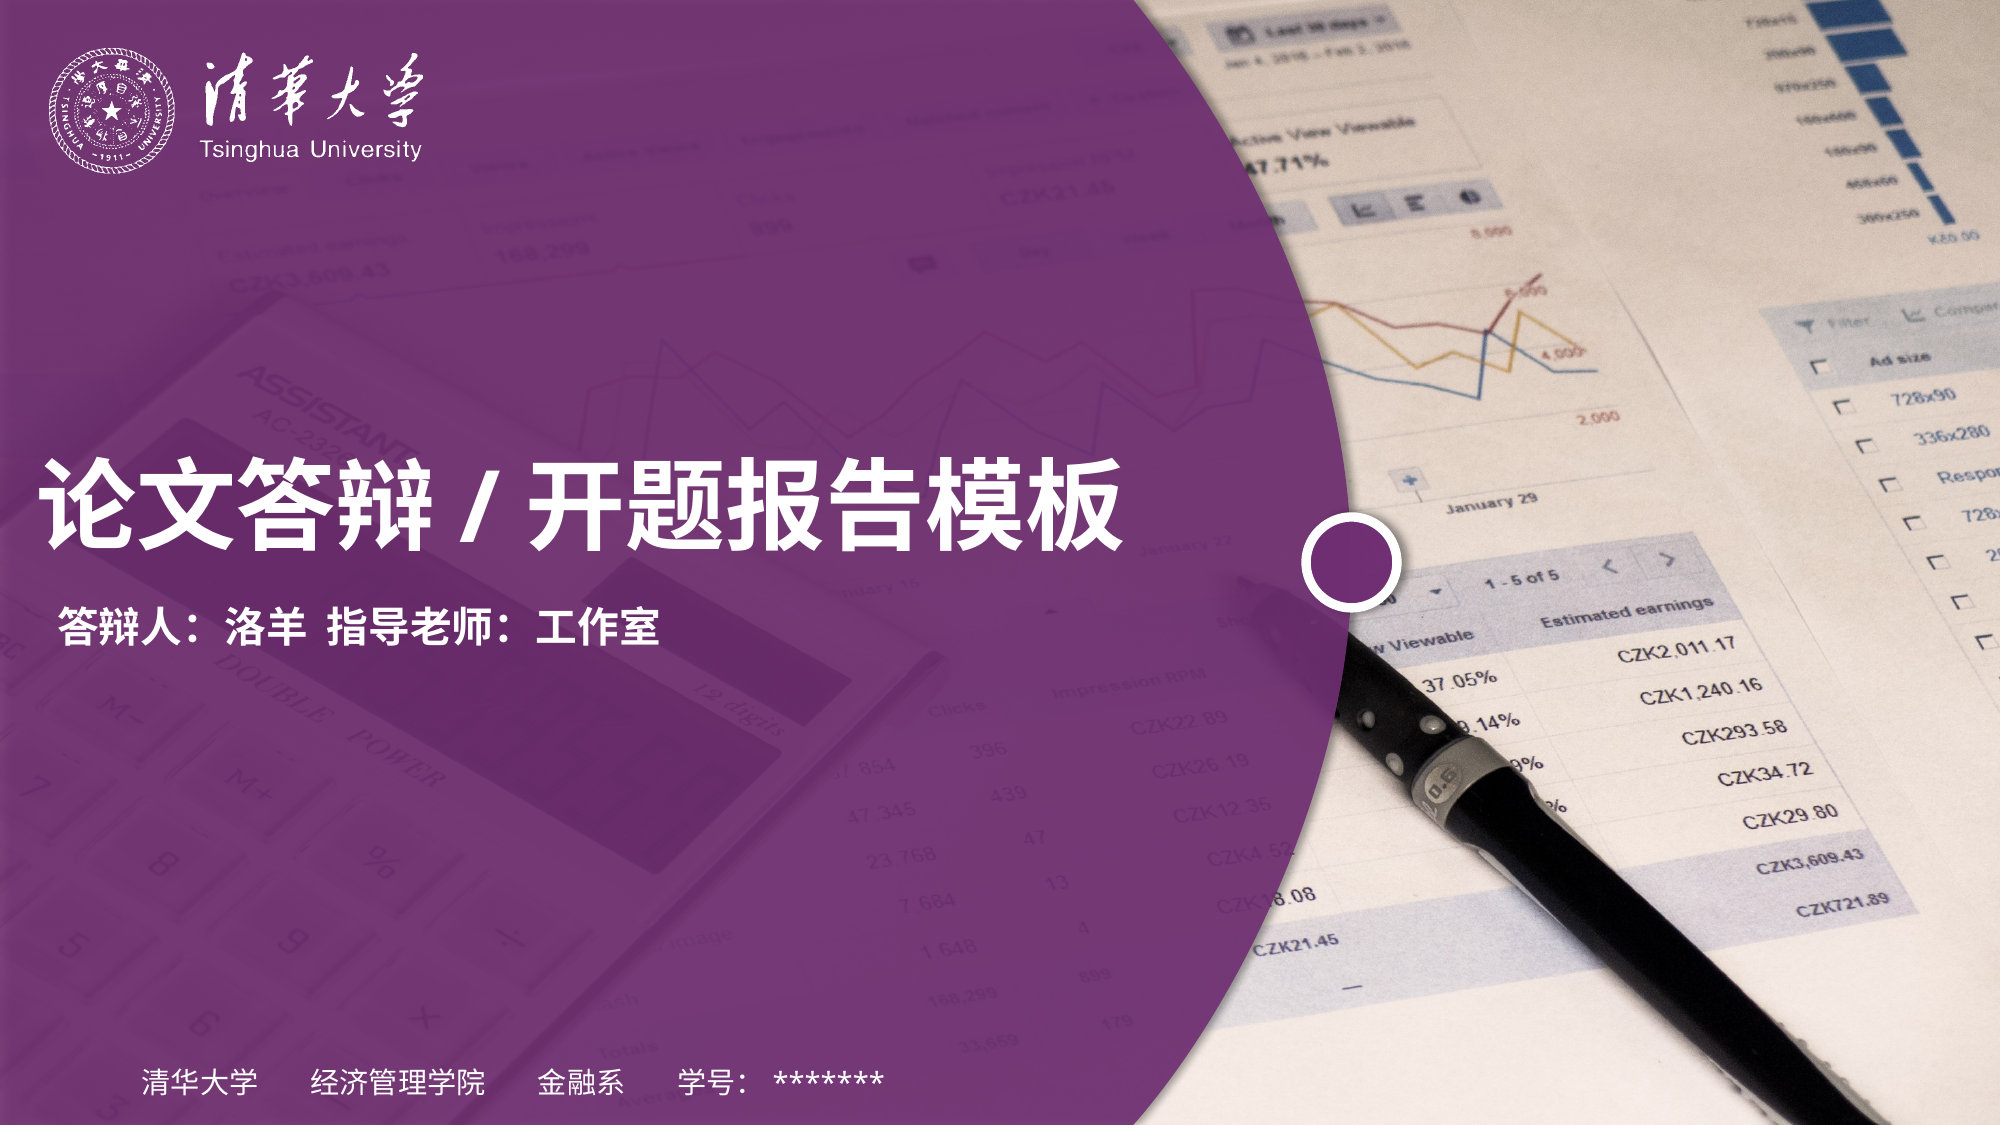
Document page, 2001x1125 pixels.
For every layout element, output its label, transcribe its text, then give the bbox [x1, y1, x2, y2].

slide_number [1412, 1042, 1863, 1103]
text_box 清华大学 经济管理学院 金融系 学号：******* [63, 1057, 963, 1108]
text_box 答辩人：洛羊 指导老师：工作室 [42, 593, 676, 658]
picture [36, 35, 452, 180]
picture [1135, 0, 2000, 1125]
text_box 论文答辩/开题报告模板 [21, 435, 1140, 570]
